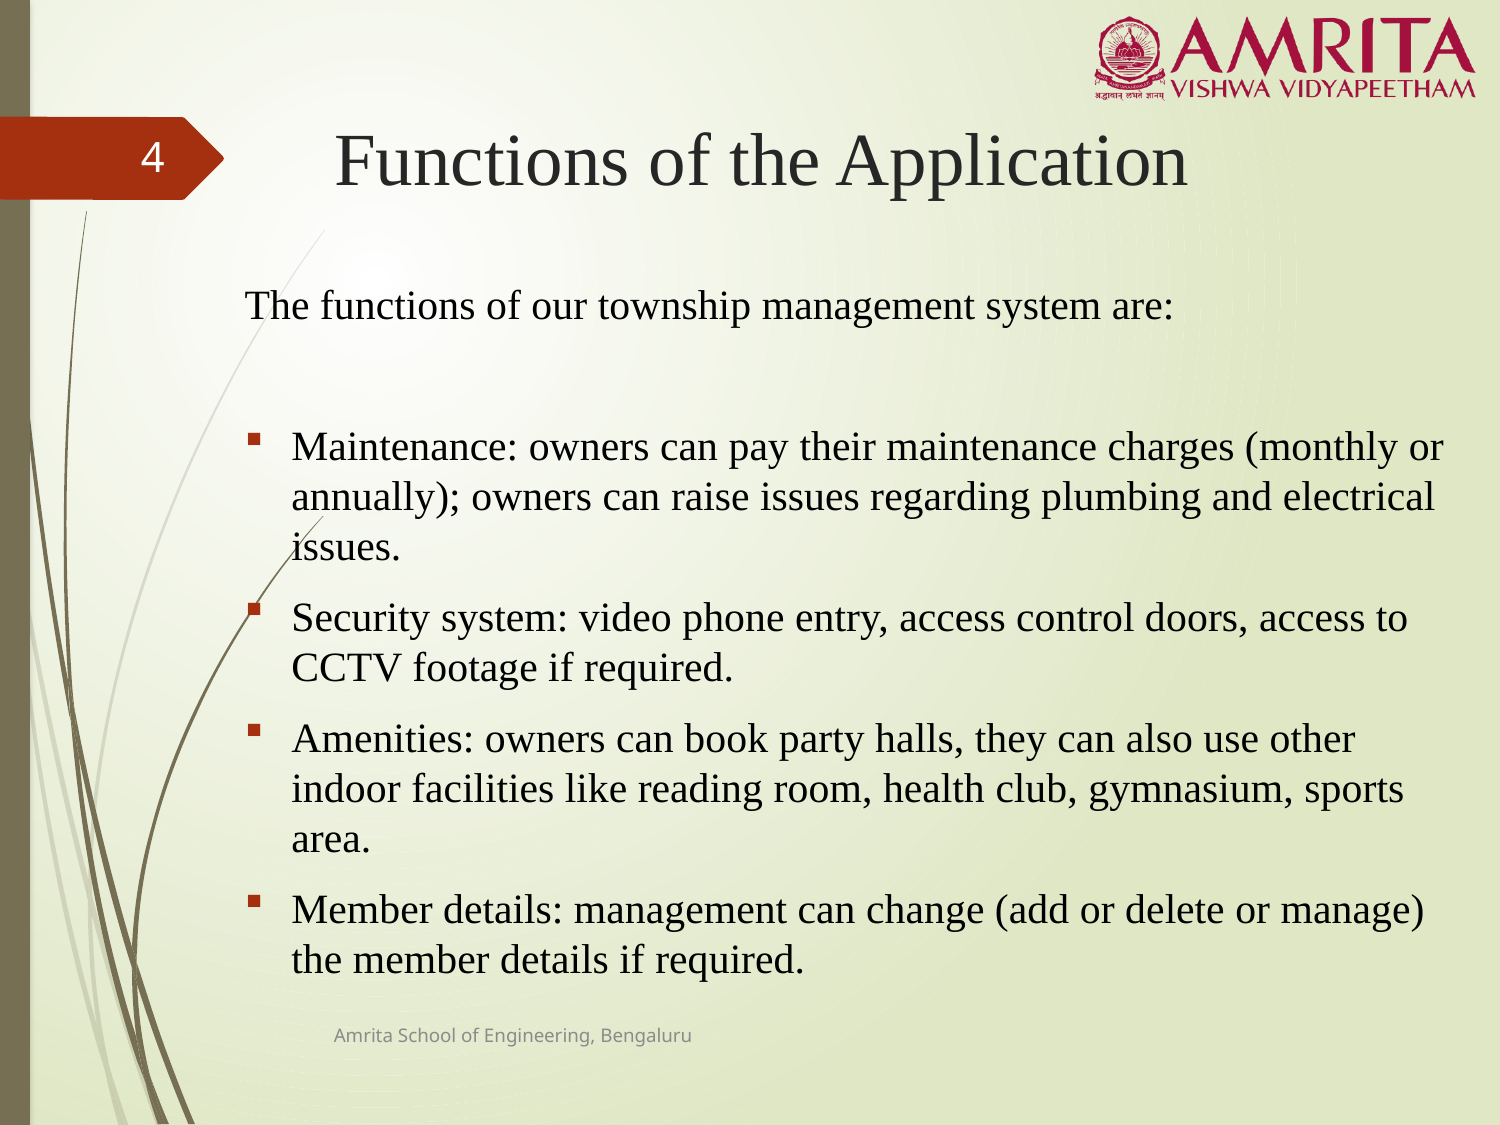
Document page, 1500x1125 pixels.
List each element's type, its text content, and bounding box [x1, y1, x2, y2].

slide_number 4 [83, 129, 180, 190]
picture [1090, 8, 1480, 105]
footer Amrita School of Engineering, Bengaluru [318, 1006, 1257, 1067]
text_box The functions of our township management system are: Maintenance: owners can pay their maintenance charges (monthly or annually); owners can raise issues regarding plumbing and electrical issues. Security system: video phone entry, access control doors, access to CCTV footage if required. Amenities: owners can book party halls, they can also use other indoor facilities like reading room, health club, gymnasium, sports area. Member details: management can change (add or delete or manage) the member details if required. [229, 270, 1469, 990]
title Functions of the Application [319, 102, 1400, 270]
